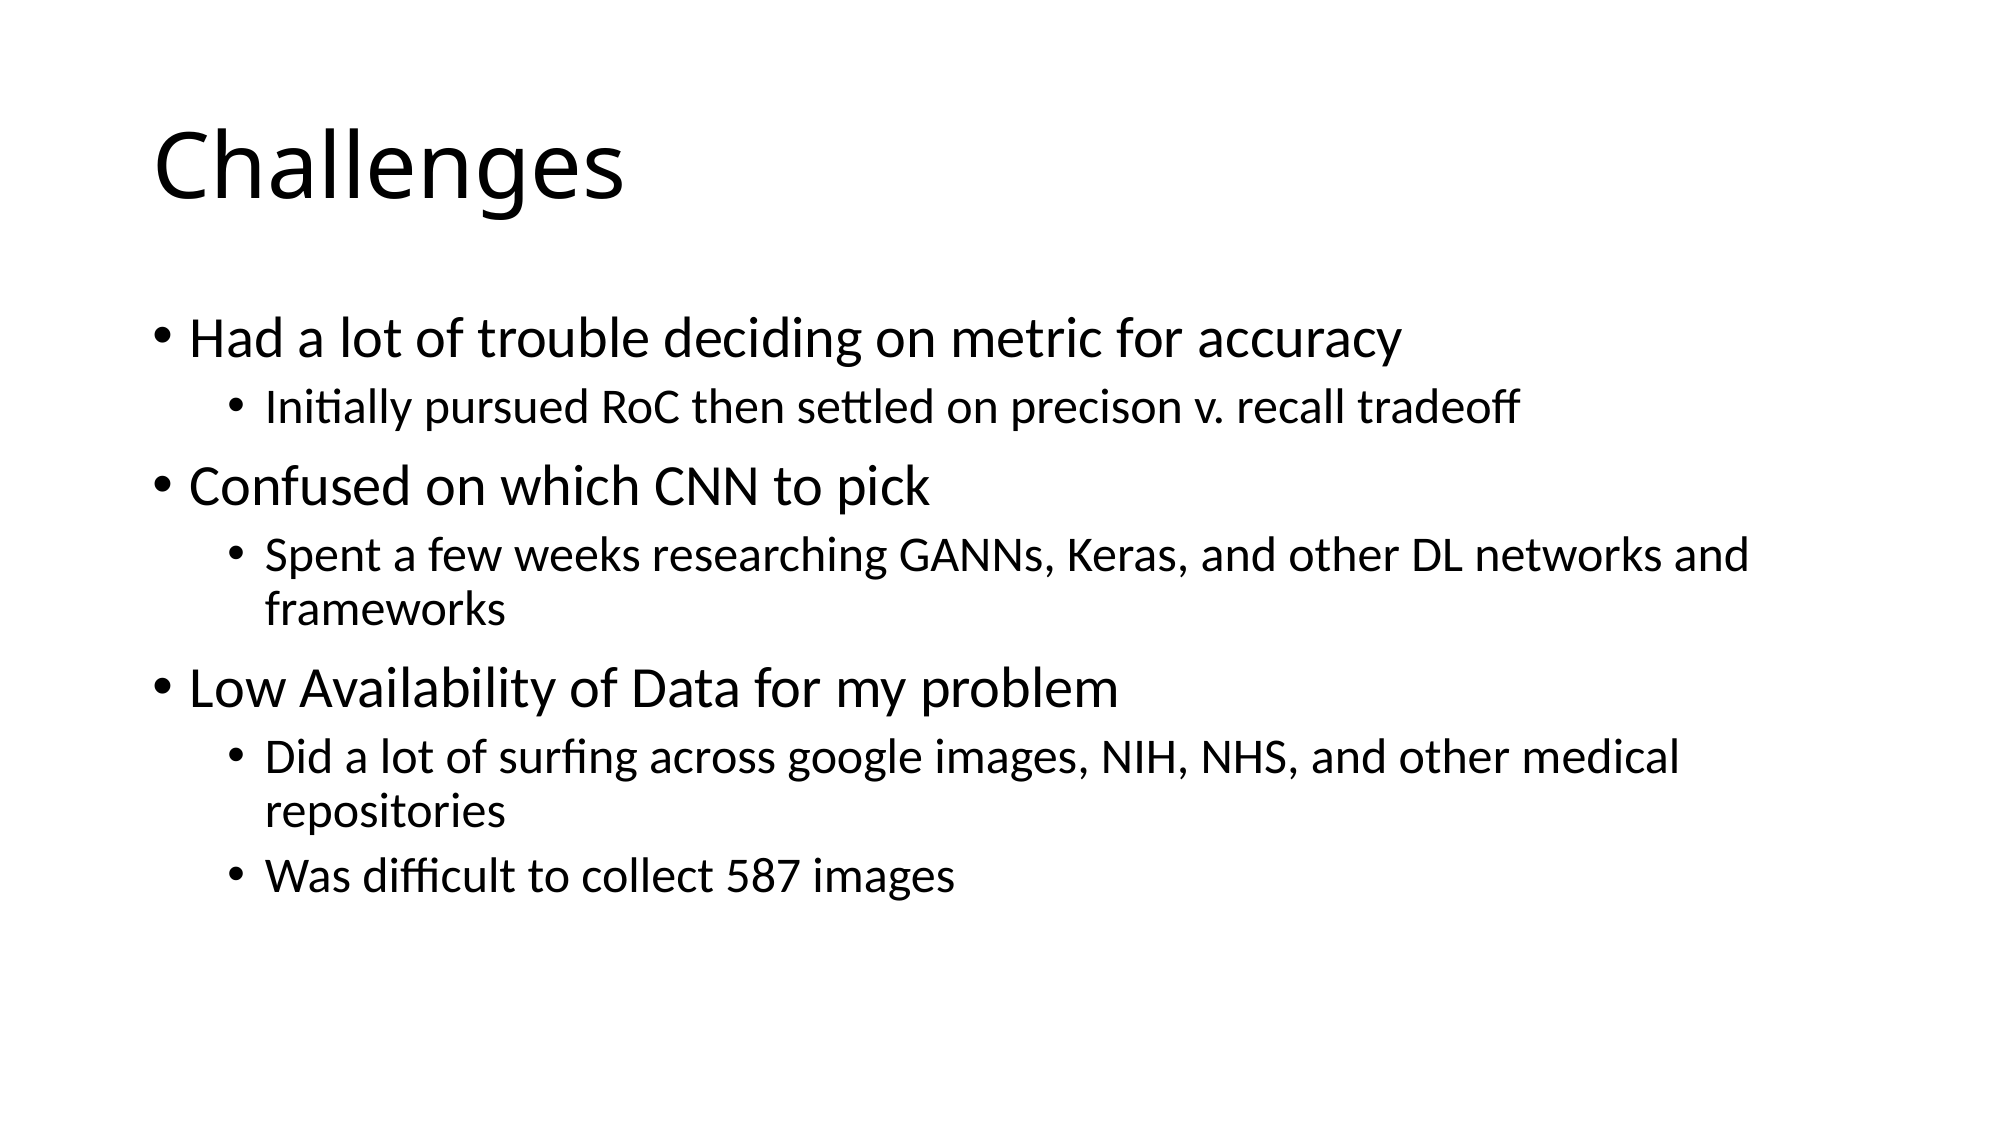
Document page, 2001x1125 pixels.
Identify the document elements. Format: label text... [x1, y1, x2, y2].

title Challenges [137, 59, 1863, 278]
list Had a lot of trouble deciding on metric for accuracy Initially pursued RoC then settled on precison v. recall tradeoff Confused on which CNN to pick Spent a few weeks researching GANNs, Keras, and other DL networks and frameworks Low Availability of Data for my problem Did a lot of surfing across google images, NIH, NHS, and other medical repositories Was difficult to collect 587 images [137, 299, 1863, 1014]
